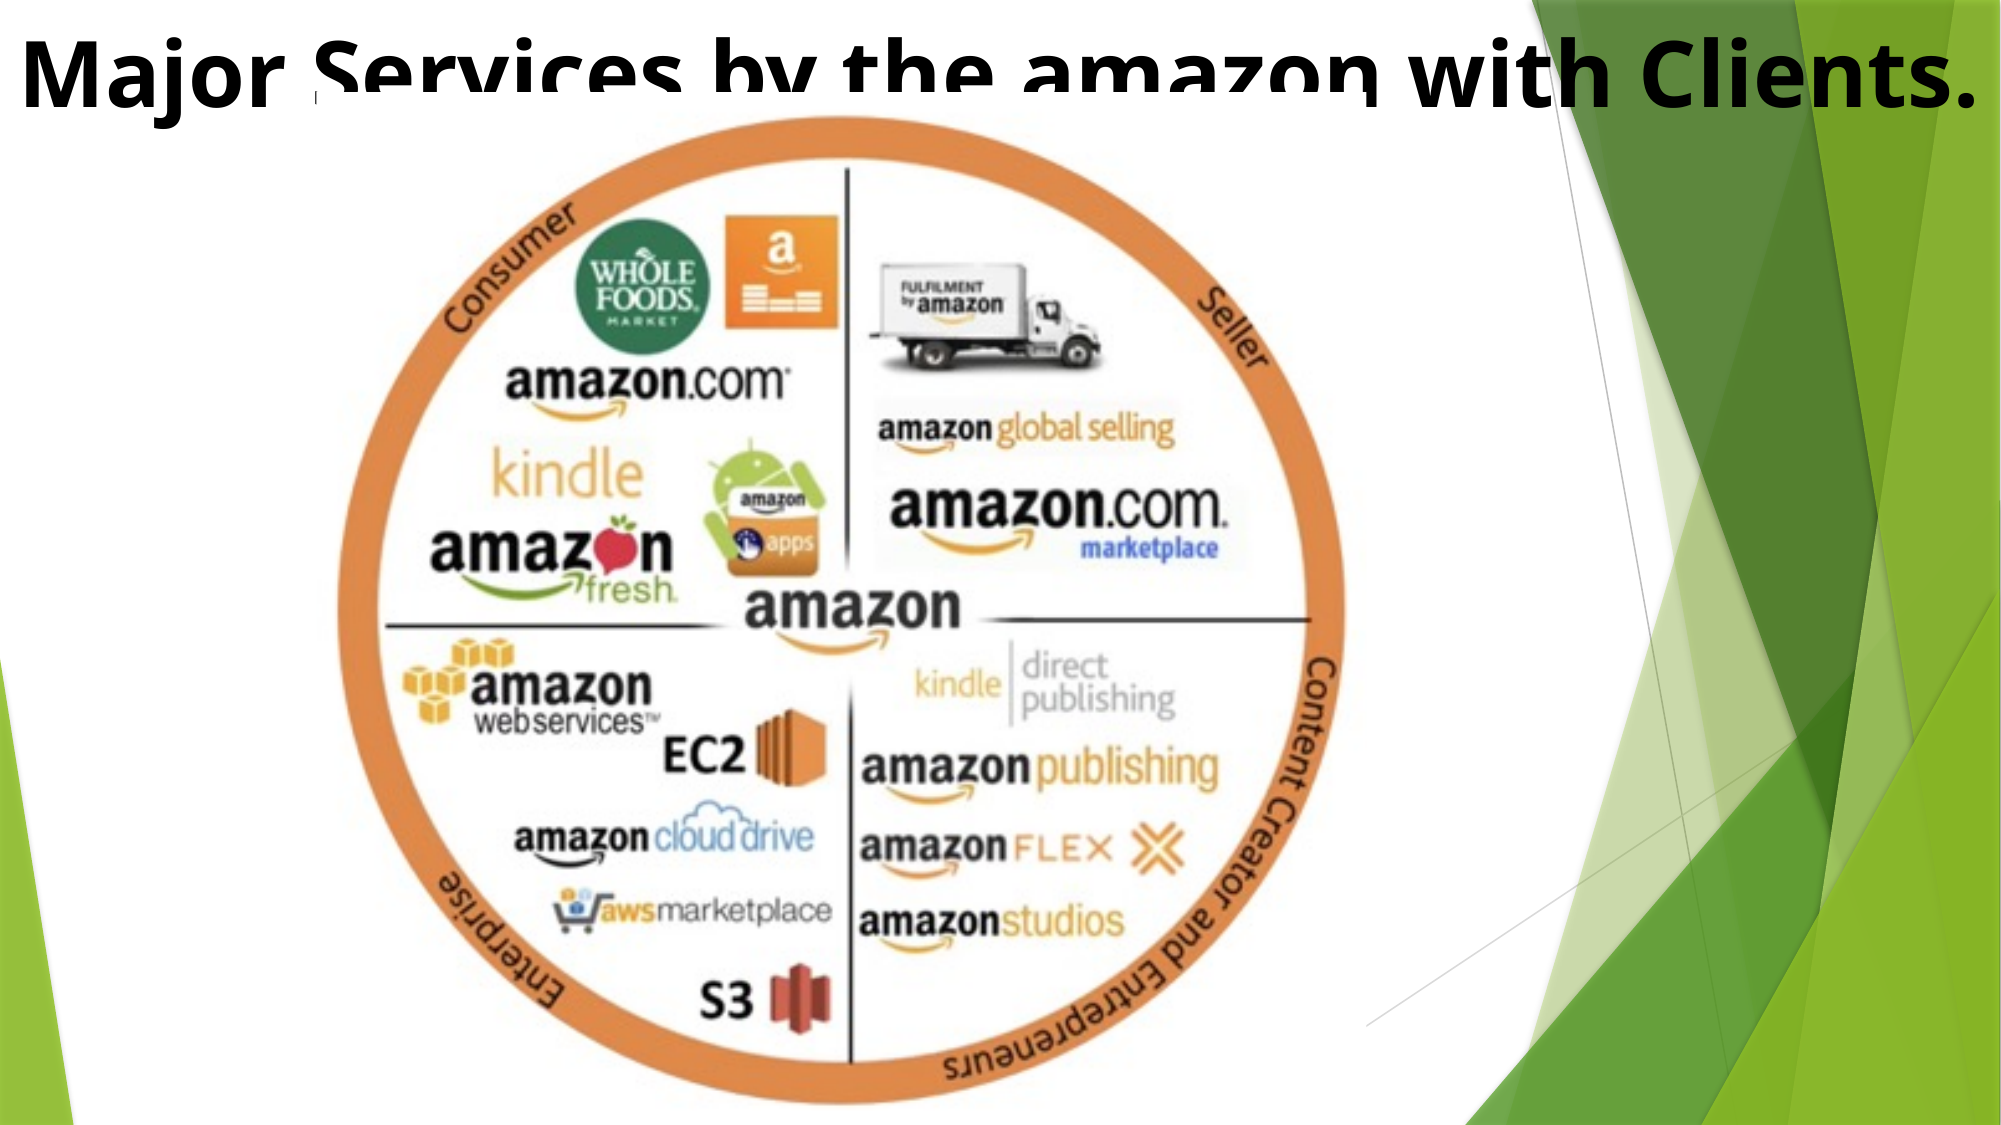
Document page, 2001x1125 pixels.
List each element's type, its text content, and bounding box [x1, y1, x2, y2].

text_box Major Services by the amazon with Clients. [0, 8, 2000, 159]
picture [315, 91, 1367, 1125]
